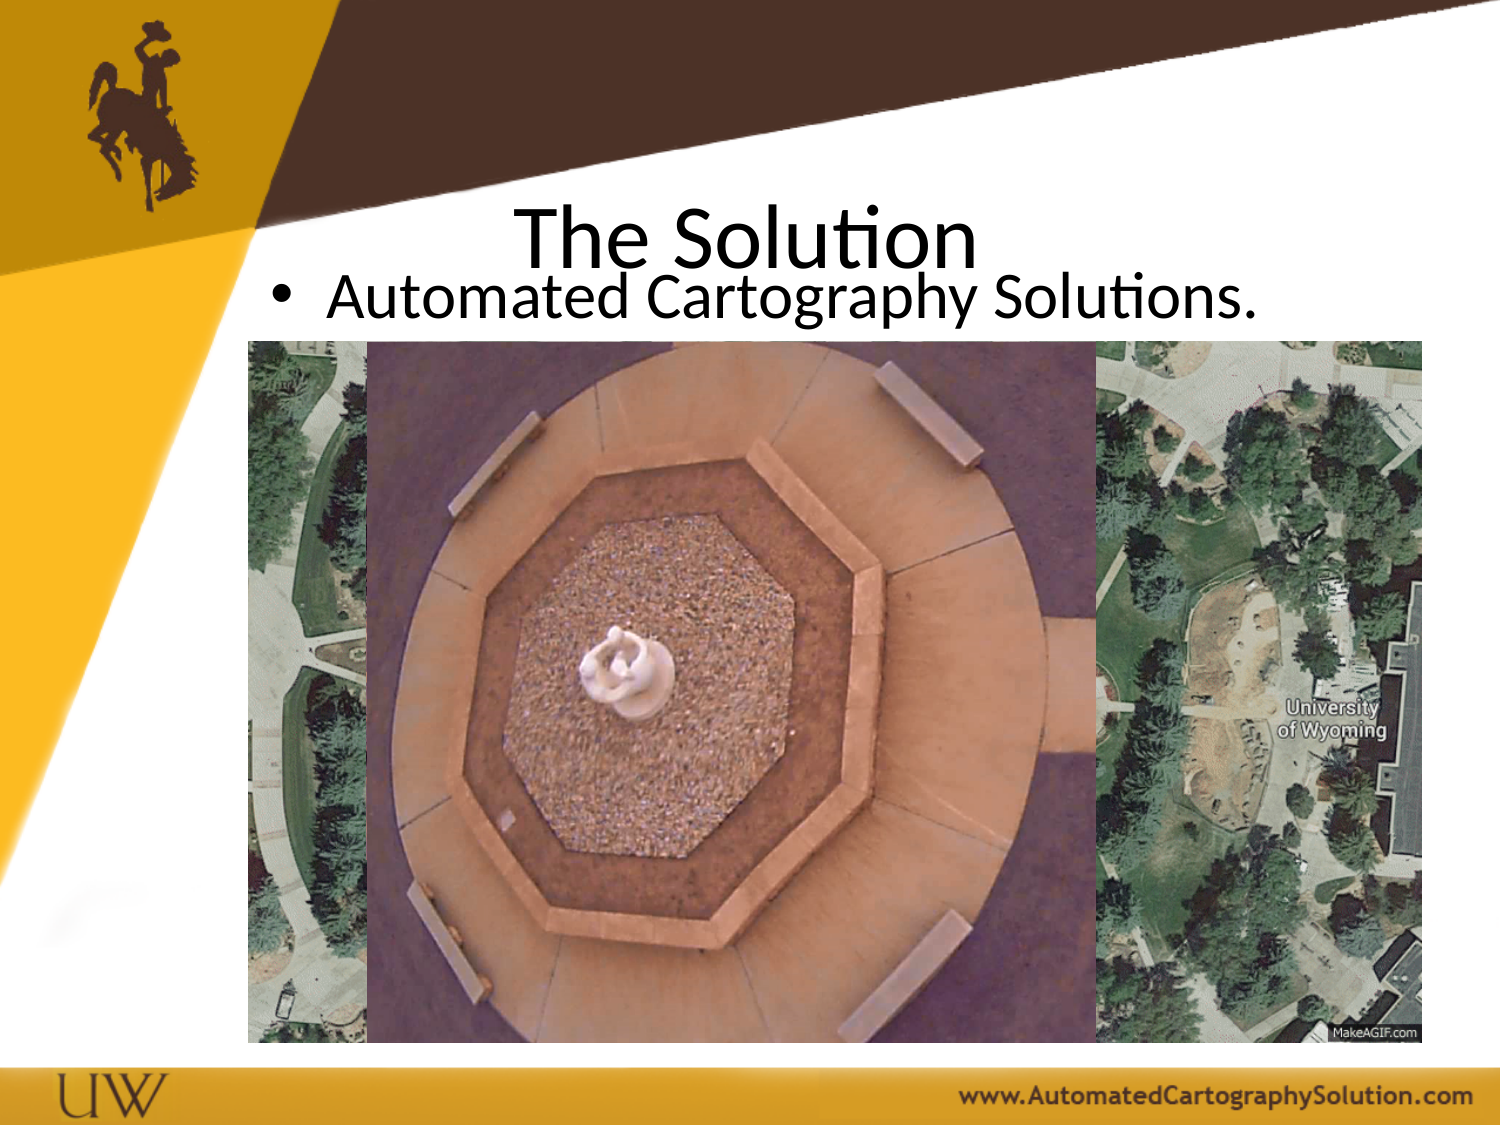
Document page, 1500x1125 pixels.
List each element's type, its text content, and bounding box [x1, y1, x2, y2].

picture [0, 0, 1500, 1125]
text_box Automated Cartography Solutions. [255, 244, 1468, 958]
text_box The Solution [71, 138, 1422, 326]
